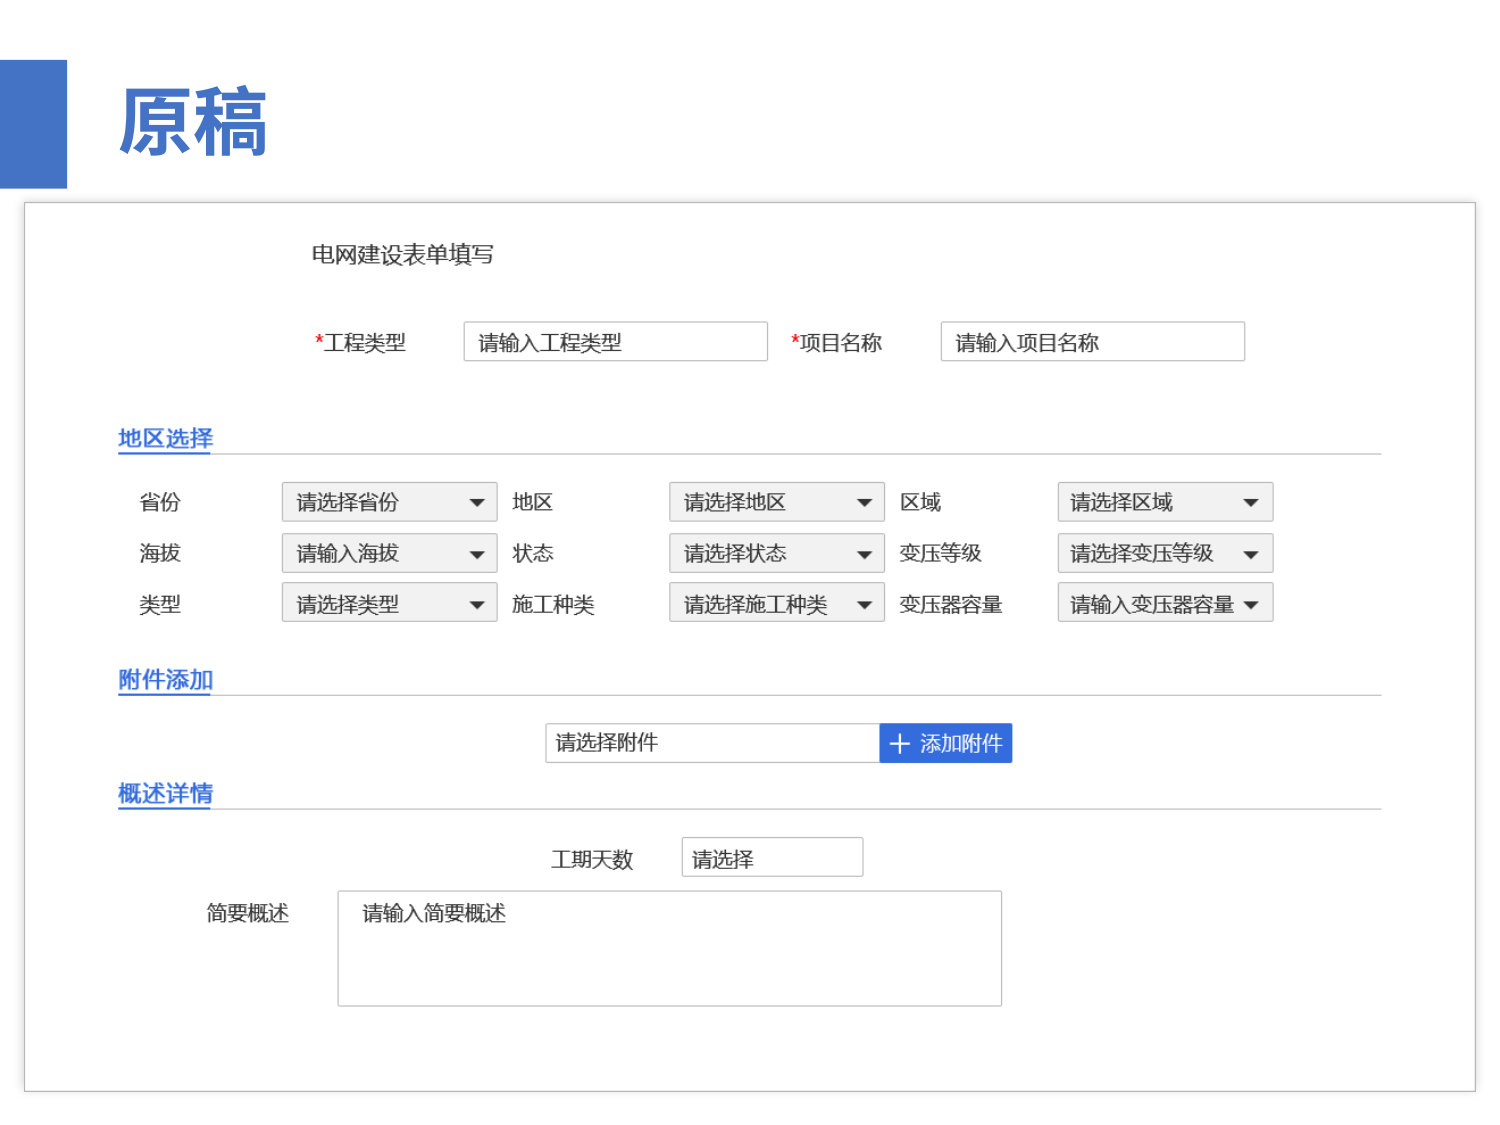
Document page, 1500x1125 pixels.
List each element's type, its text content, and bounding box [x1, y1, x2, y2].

picture [24, 202, 1476, 1092]
title 原稿 [103, 61, 1397, 190]
